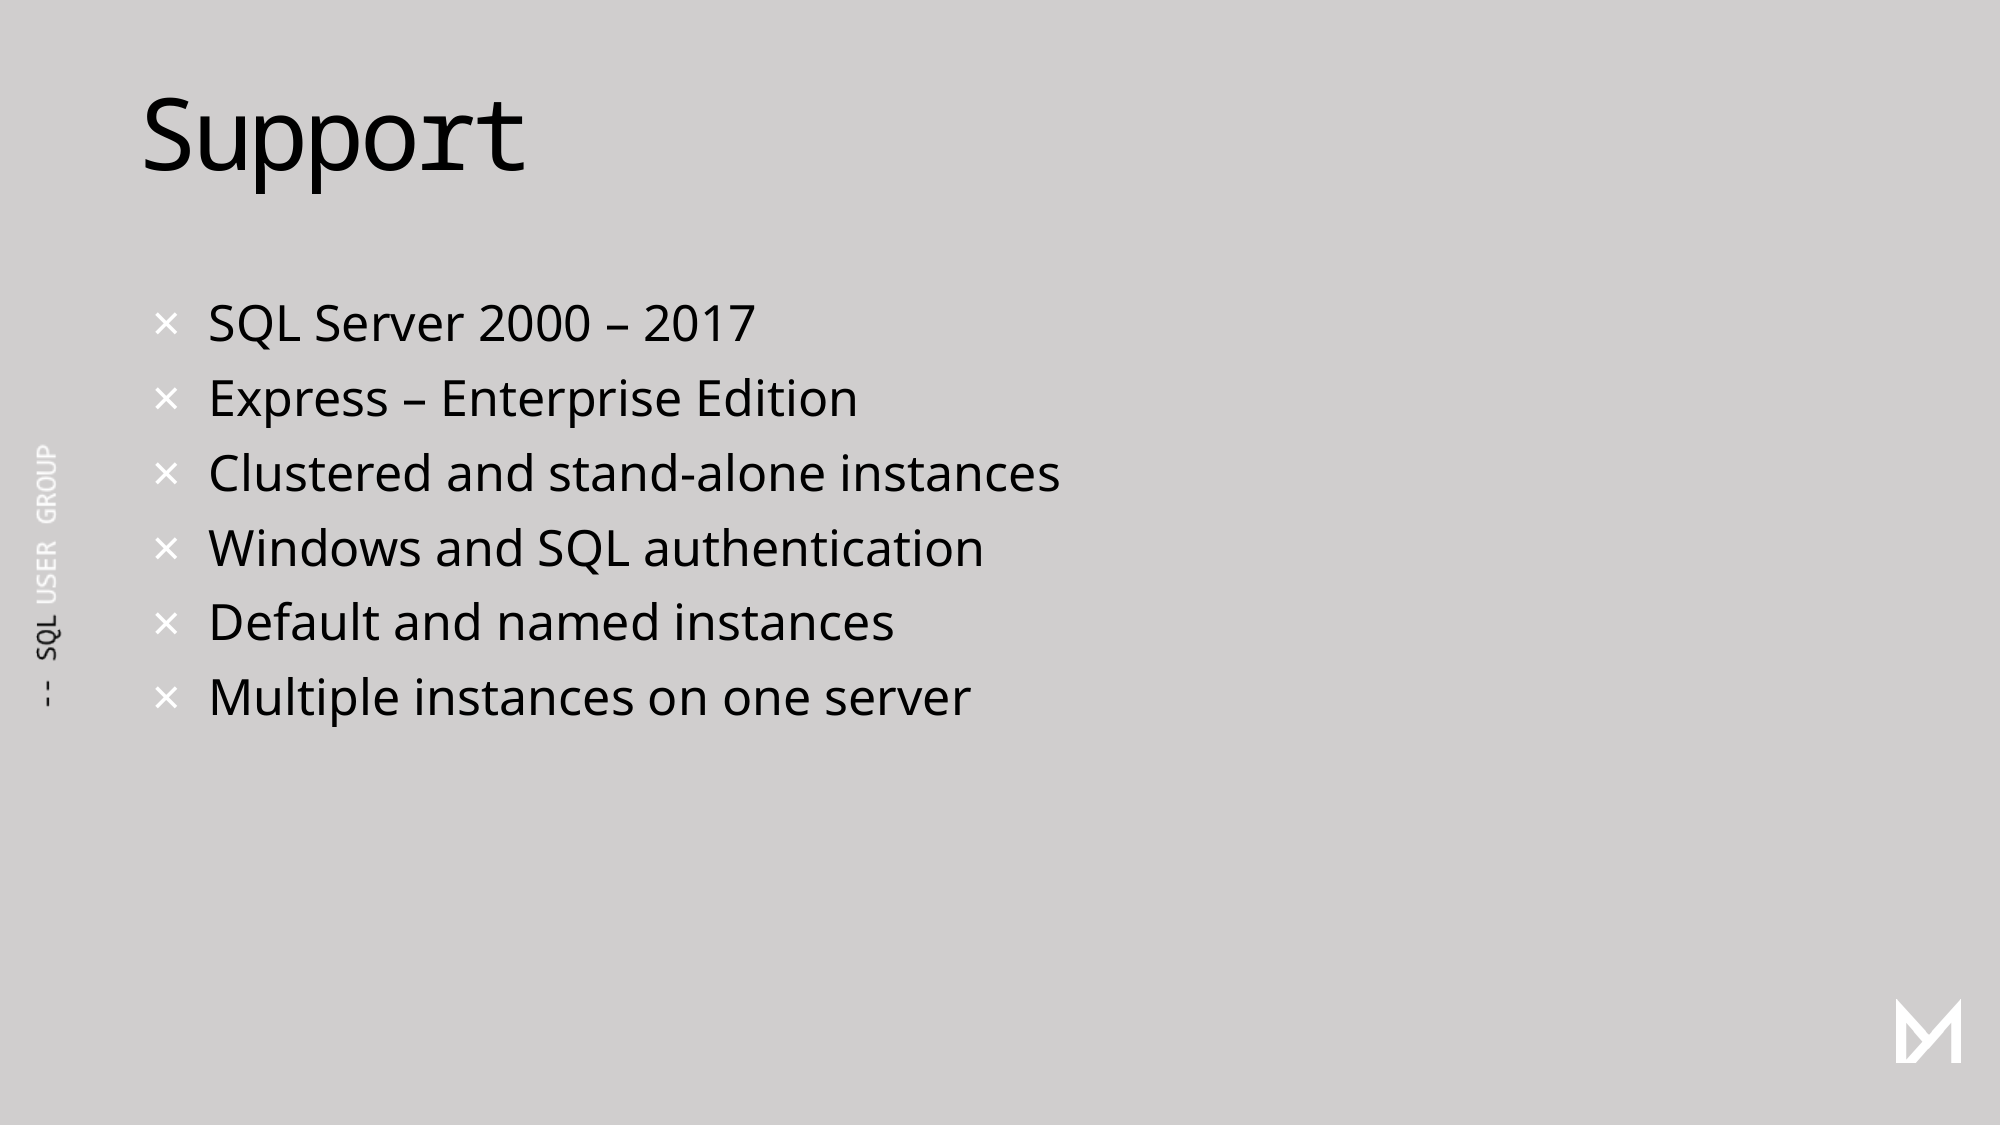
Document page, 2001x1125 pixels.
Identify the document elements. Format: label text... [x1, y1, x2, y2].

text_box SQL Server 2000 – 2017 Express – Enterprise Edition Clustered and stand-alone instances Windows and SQL authentication Default and named instances Multiple instances on one server [137, 290, 1863, 925]
title Support [137, 83, 1863, 290]
picture [1896, 999, 1961, 1063]
picture [18, 423, 83, 732]
